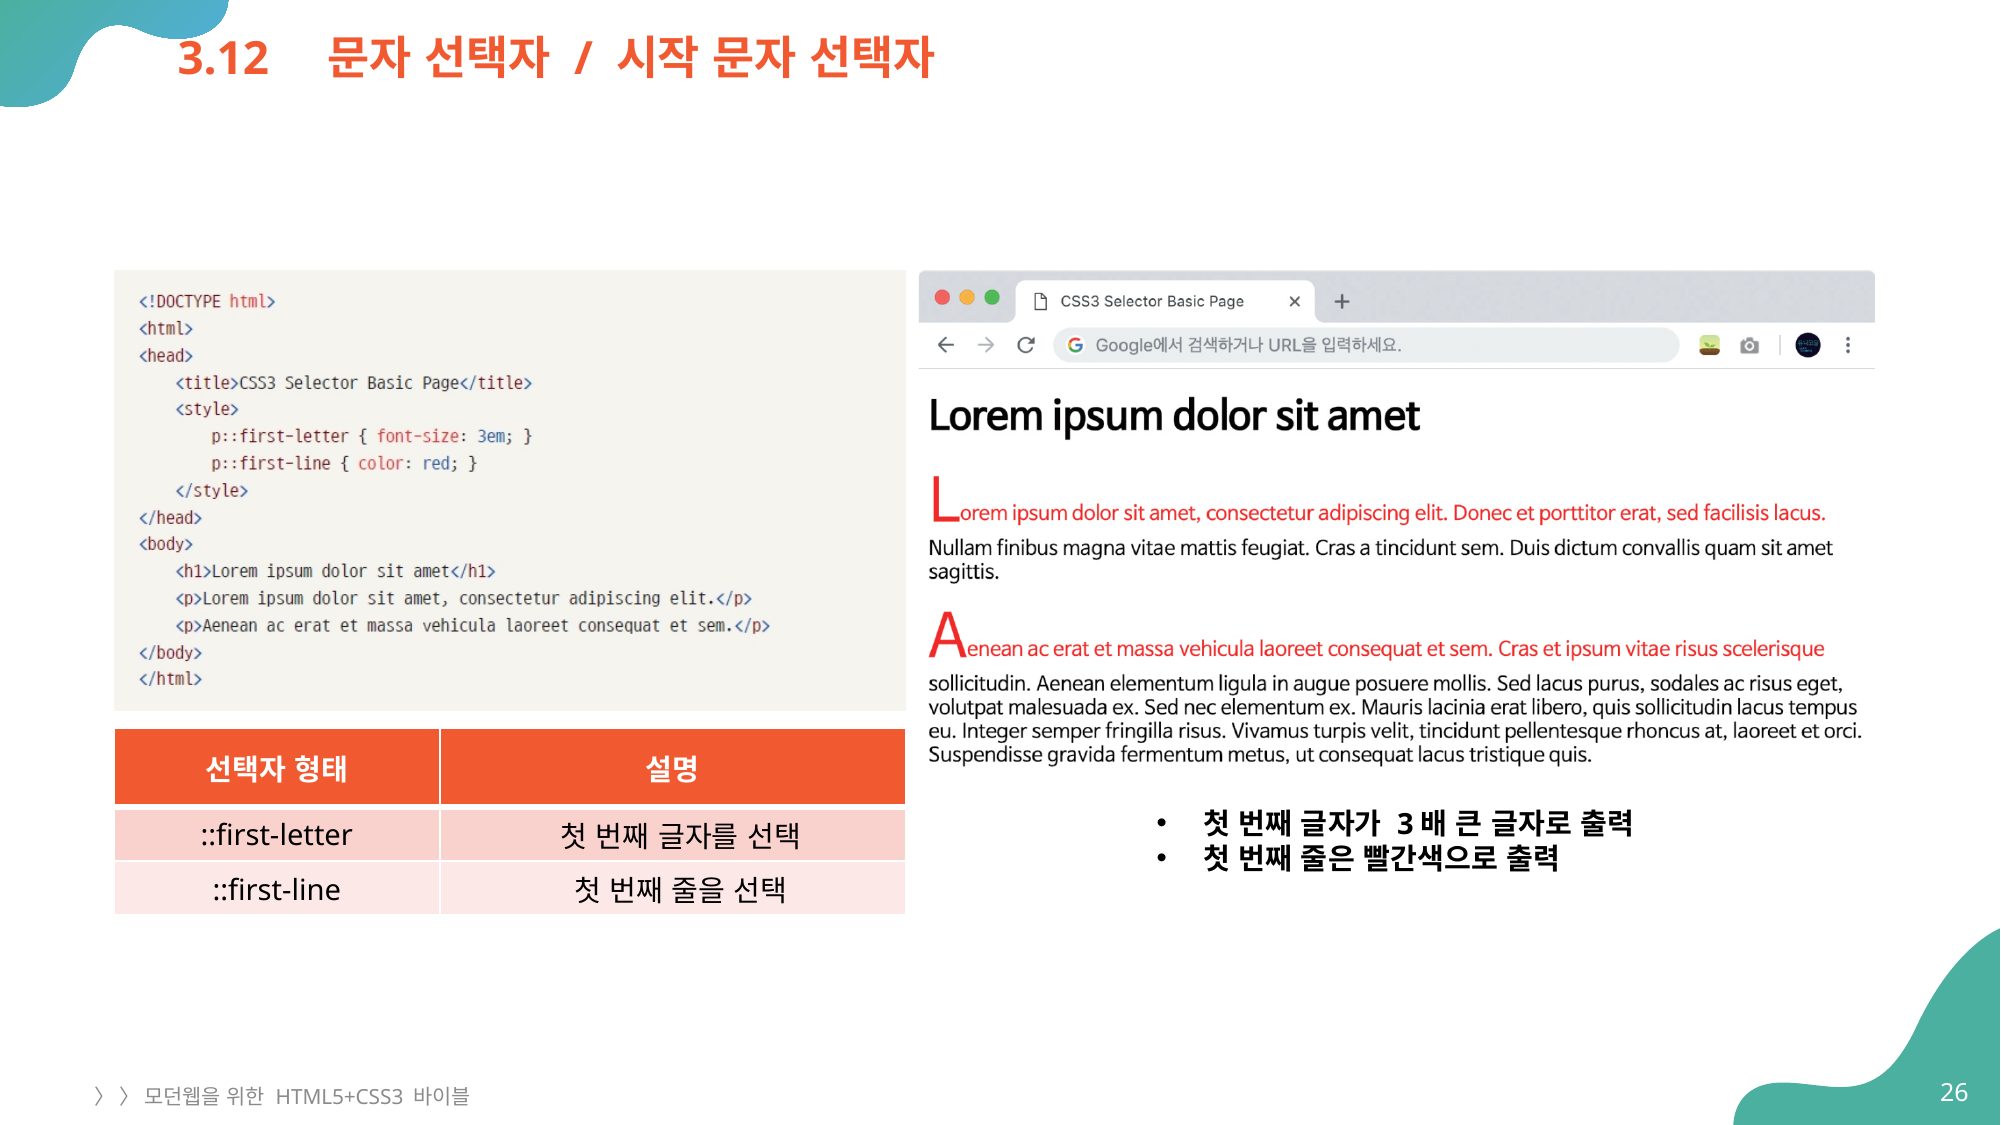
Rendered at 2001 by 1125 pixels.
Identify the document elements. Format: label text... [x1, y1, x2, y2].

slide_number 26 [1917, 1063, 1984, 1124]
text_box 첫 번째 글자가 3배 큰 글자로 출력 첫 번째 줄은 빨간색으로 출력 [1141, 798, 1650, 883]
title 3.12 문자 선택자 / 시작 문자 선택자 [162, 27, 2000, 93]
table_cell ::first-line [115, 862, 439, 914]
picture [114, 270, 906, 711]
table_cell 첫 번째 글자를 선택 [441, 810, 905, 860]
table_cell 첫 번째 줄을 선택 [441, 862, 905, 914]
table_header 선택자 형태 [115, 729, 439, 804]
table_cell ::first-letter [115, 810, 439, 860]
footer 〉 〉 모던웹을 위한 HTML5+CSS3 바이블 [79, 1078, 755, 1114]
picture [917, 270, 1875, 798]
table_header 설명 [441, 729, 905, 804]
